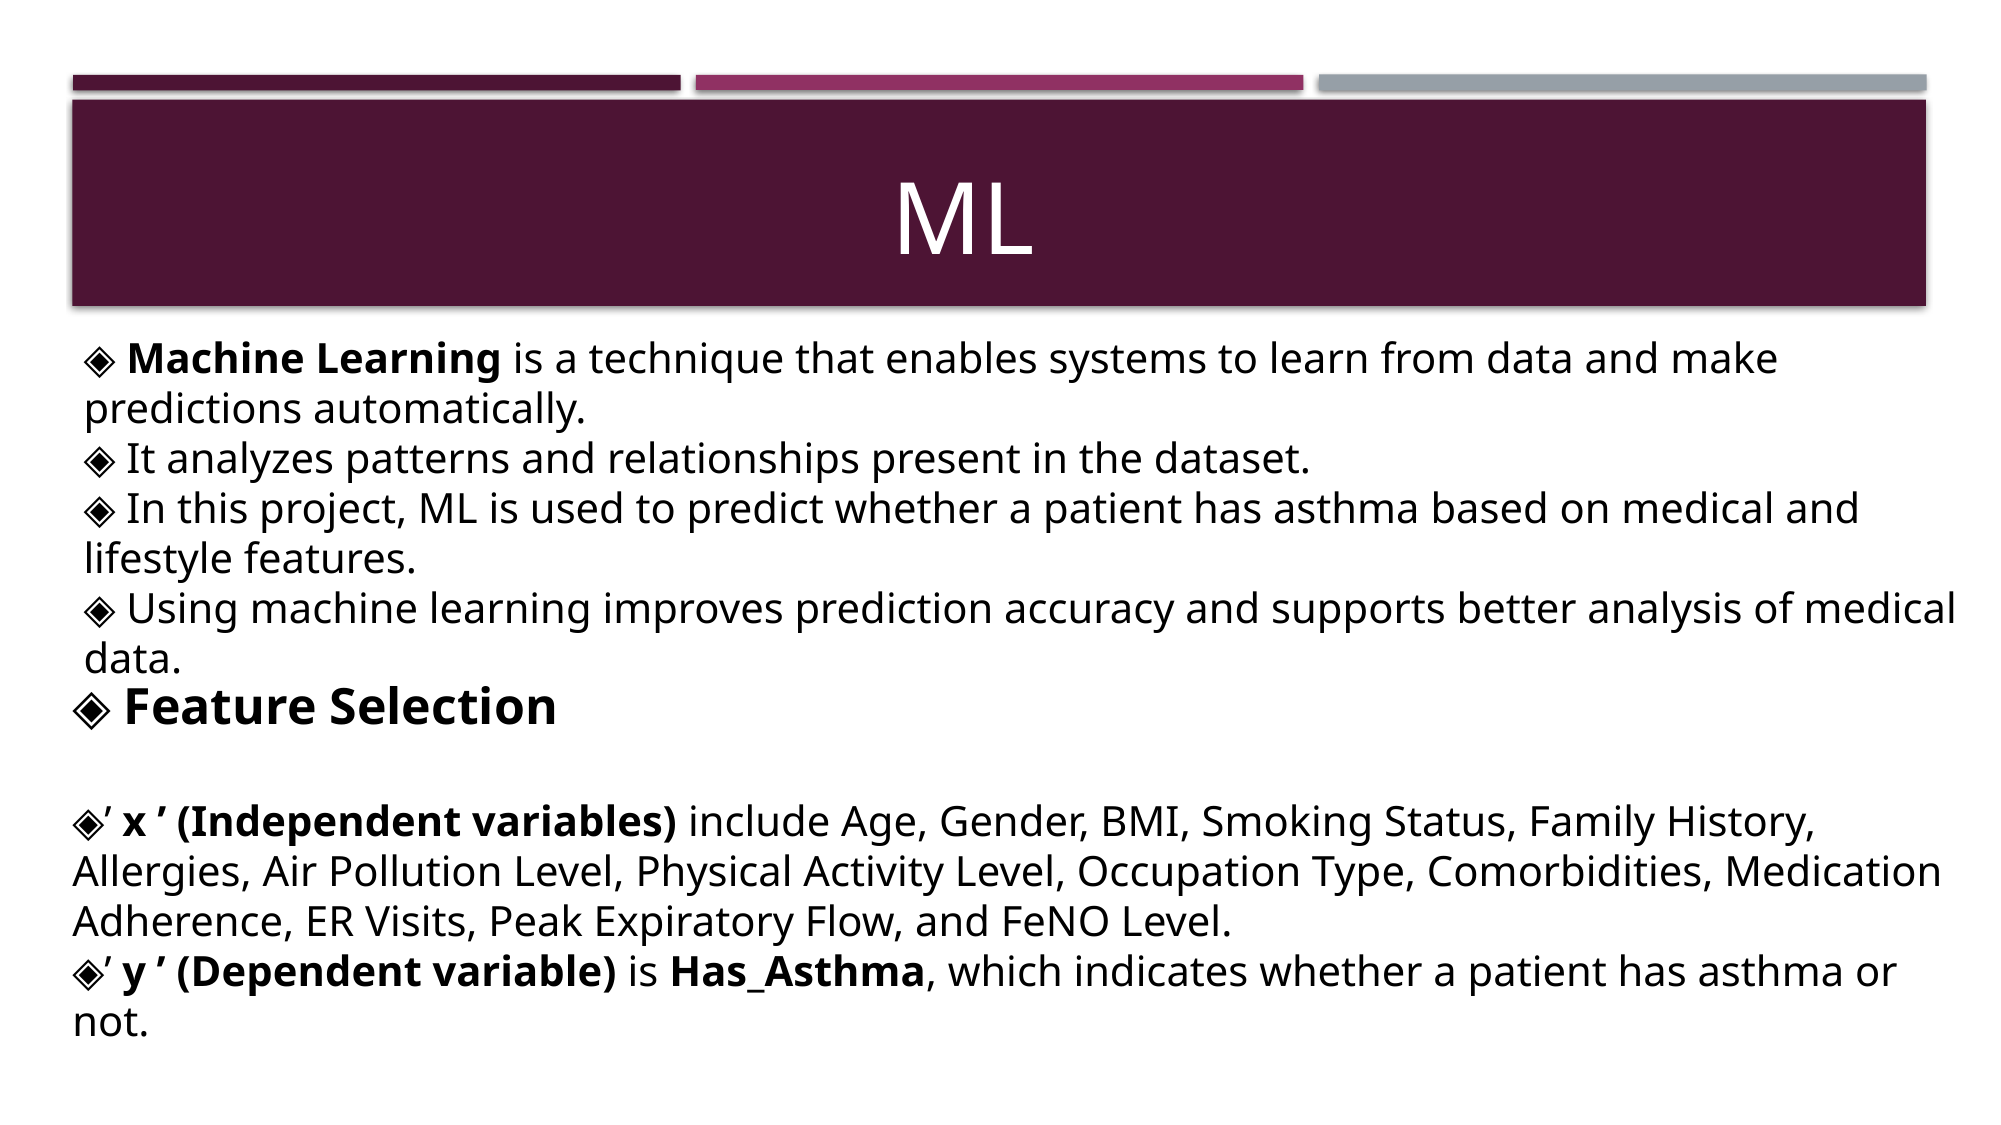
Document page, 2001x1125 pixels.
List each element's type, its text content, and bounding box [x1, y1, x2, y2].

text_box ◈ Feature Selection ◈’ x ’ (Independent variables) include Age, Gender, BMI, Smoking Status, Family History, Allergies, Air Pollution Level, Physical Activity Level, Occupation Type, Comorbidities, Medication Adherence, ER Visits, Peak Expiratory Flow, and FeNO Level. ◈’ y ’ (Dependent variable) is Has_Asthma, which indicates whether a patient has asthma or not. [57, 607, 2000, 1052]
text_box ◈ Machine Learning is a technique that enables systems to learn from data and make predictions automatically. ◈ It analyzes patterns and relationships present in the dataset. ◈ In this project, ML is used to predict whether a patient has asthma based on medical and lifestyle features. ◈ Using machine learning improves prediction accuracy and supports better analysis of medical data. [68, 324, 2000, 607]
title Ml [94, 119, 1904, 282]
